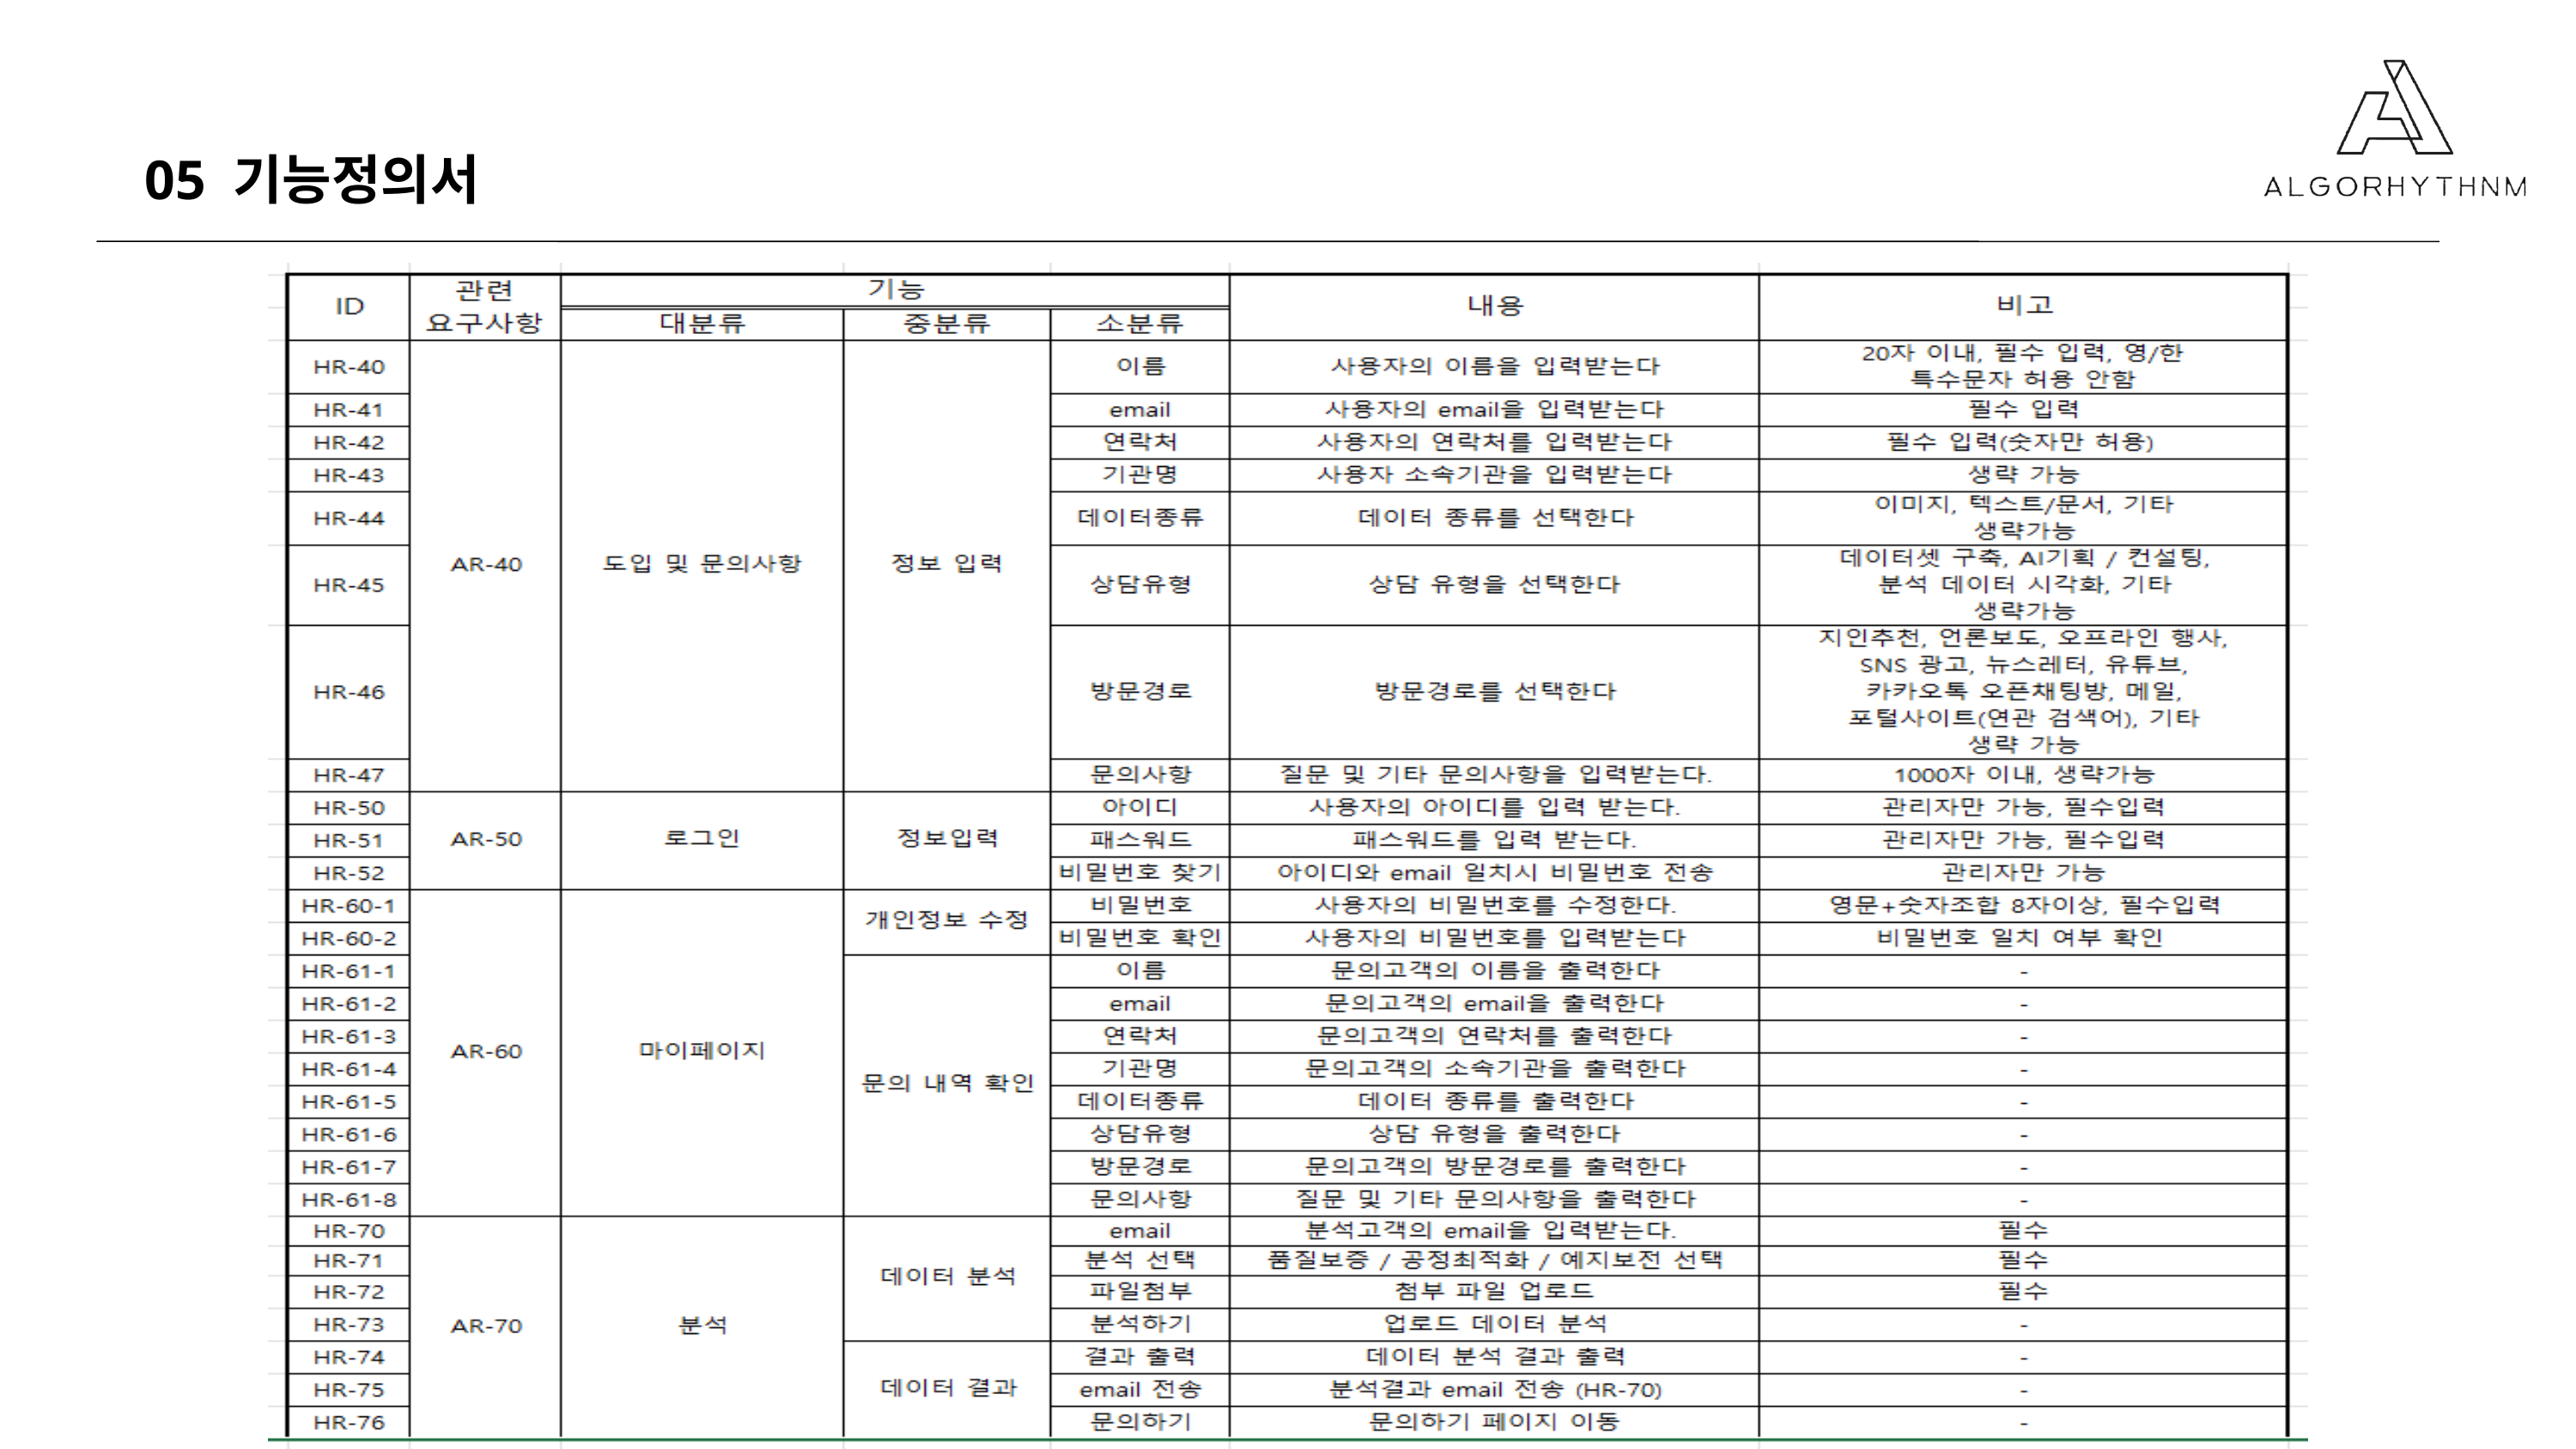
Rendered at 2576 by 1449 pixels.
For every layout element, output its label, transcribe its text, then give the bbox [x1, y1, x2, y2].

picture [268, 262, 2308, 1449]
picture [2253, 58, 2539, 209]
text_box 05 기능정의서 [144, 135, 805, 211]
